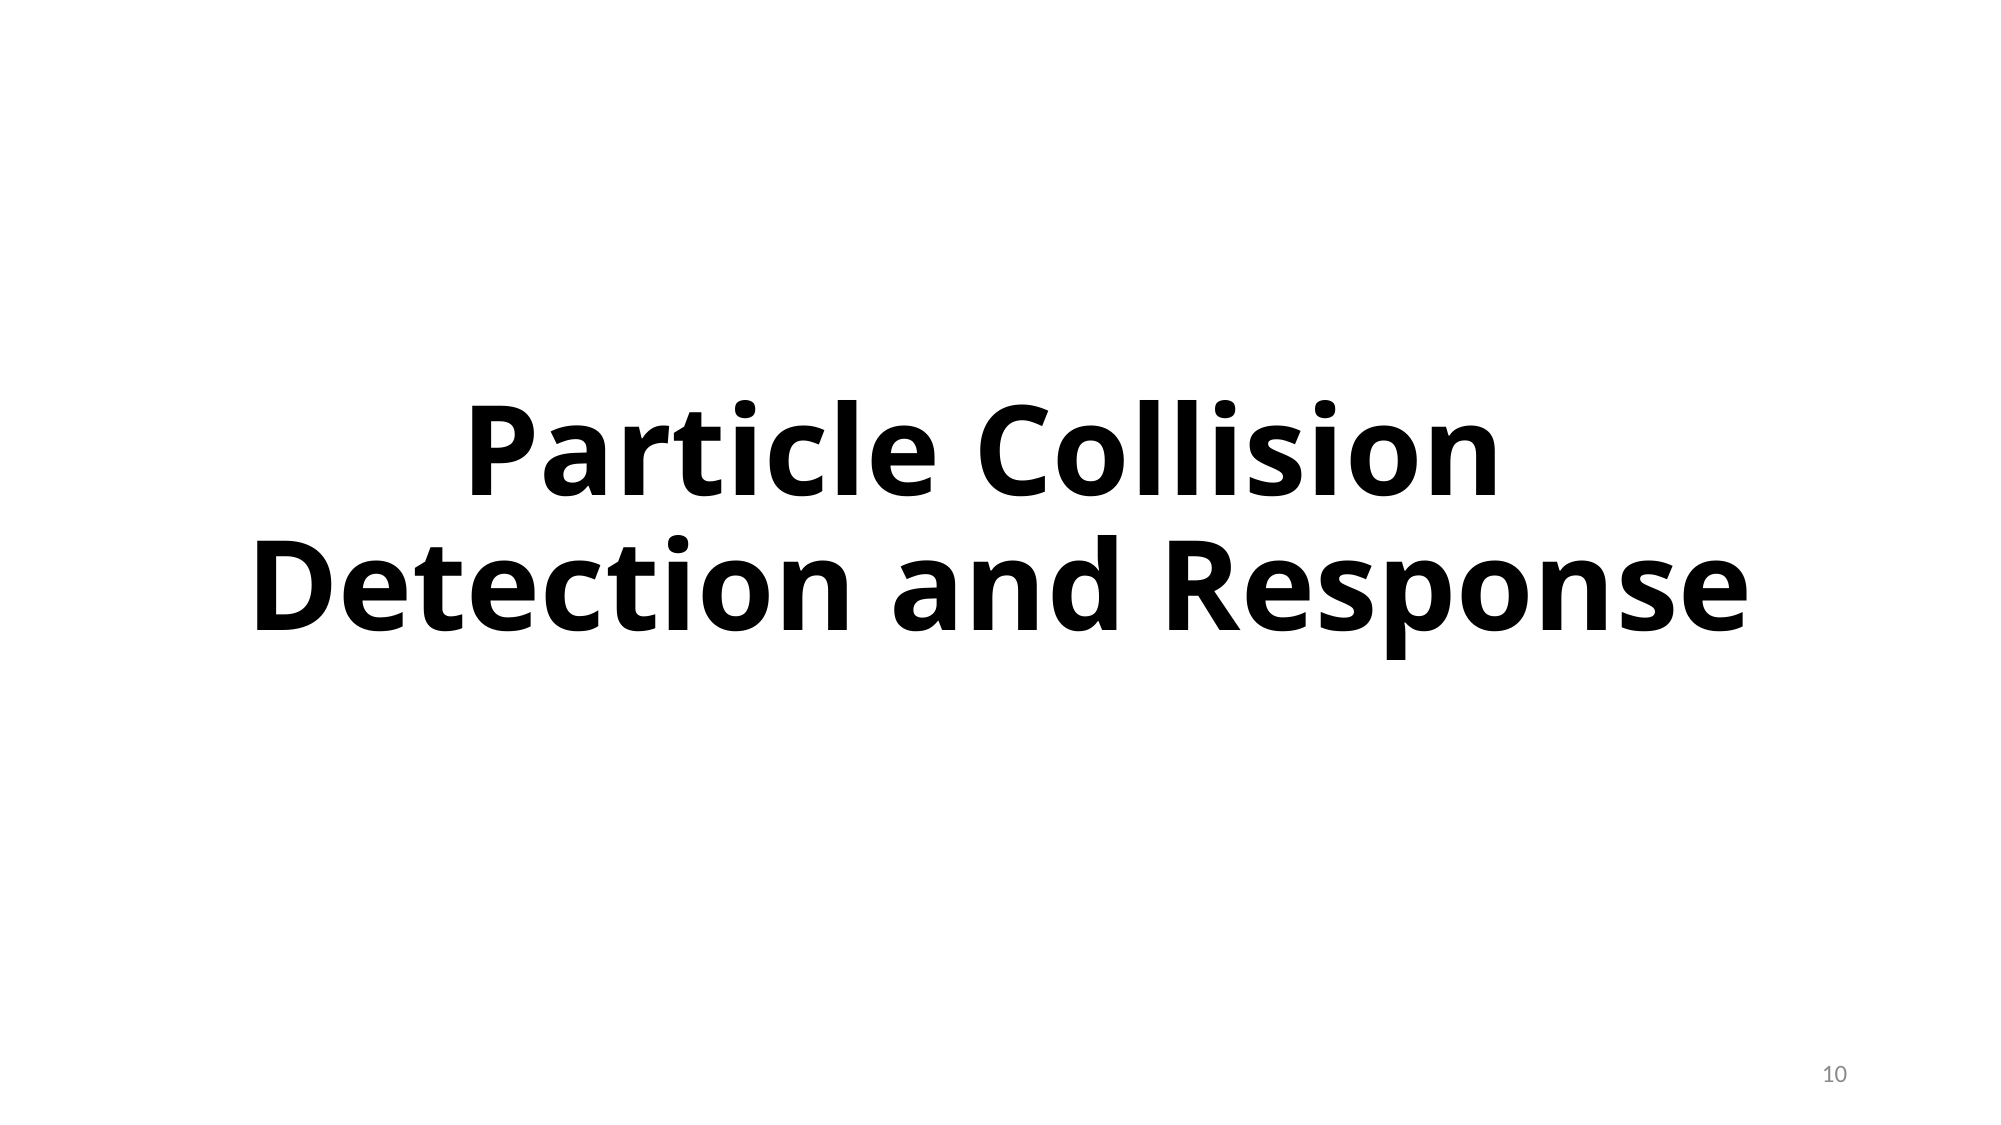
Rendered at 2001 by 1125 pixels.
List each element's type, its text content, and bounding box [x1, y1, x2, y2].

title Particle Collision Detection and Response [68, 330, 1932, 665]
slide_number 10 [1412, 1042, 1863, 1103]
